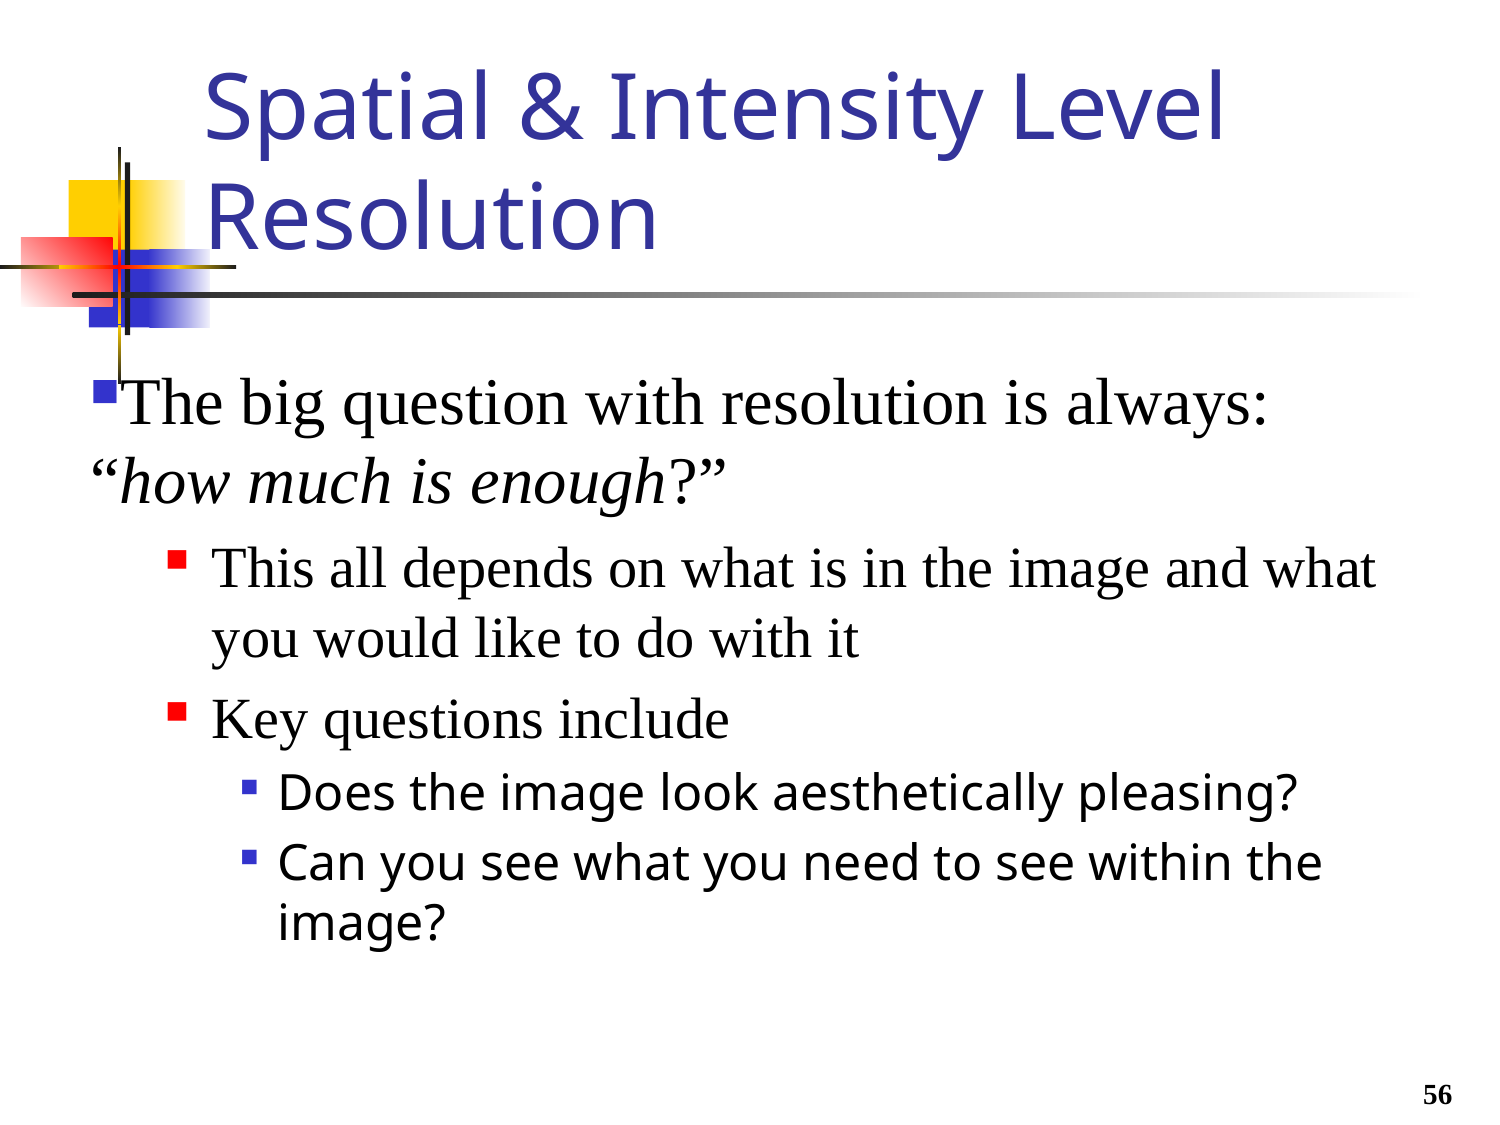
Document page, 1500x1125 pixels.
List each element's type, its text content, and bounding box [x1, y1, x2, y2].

slide_number 56 [1154, 1042, 1468, 1118]
title Spatial & Intensity Level Resolution [188, 34, 1468, 276]
list The big question with resolution is always: “how much is enough?” This all depends on what is in the image and what you would like to do with it Key questions include Does the image look aesthetically pleasing? Can you see what you need to see within the image? [74, 349, 1426, 1089]
